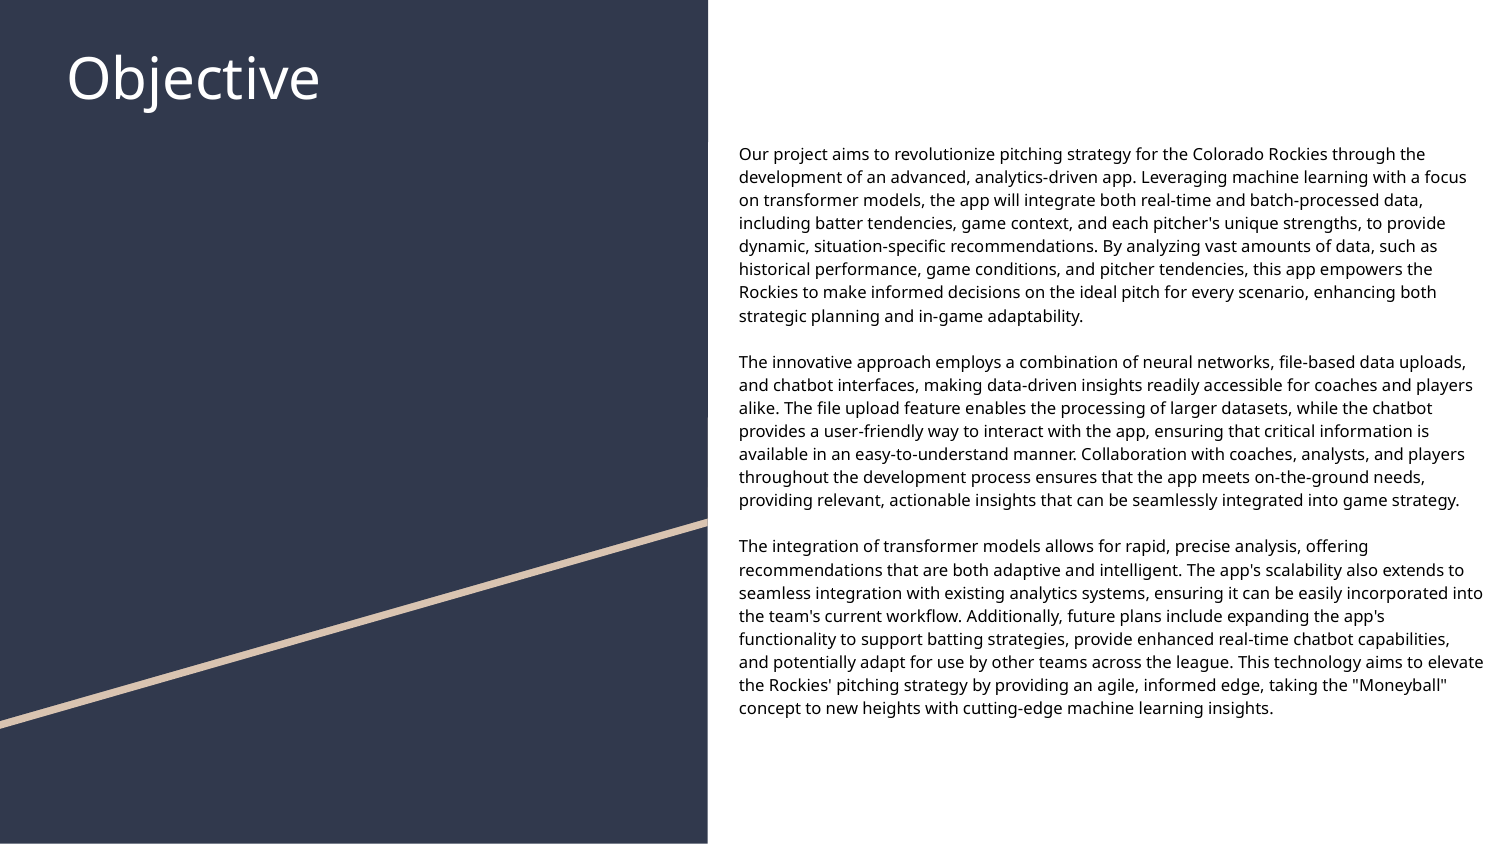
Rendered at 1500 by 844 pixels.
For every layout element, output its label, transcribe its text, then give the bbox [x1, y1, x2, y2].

text_box Our project aims to revolutionize pitching strategy for the Colorado Rockies through the development of an advanced, analytics-driven app. Leveraging machine learning with a focus on transformer models, the app will integrate both real-time and batch-processed data, including batter tendencies, game context, and each pitcher's unique strengths, to provide dynamic, situation-specific recommendations. By analyzing vast amounts of data, such as historical performance, game conditions, and pitcher tendencies, this app empowers the Rockies to make informed decisions on the ideal pitch for every scenario, enhancing both strategic planning and in-game adaptability. The innovative approach employs a combination of neural networks, file-based data uploads, and chatbot interfaces, making data-driven insights readily accessible for coaches and players alike. The file upload feature enables the processing of larger datasets, while the chatbot provides a user-friendly way to interact with the app, ensuring that critical information is available in an easy-to-understand manner. Collaboration with coaches, analysts, and players throughout the development process ensures that the app meets on-the-ground needs, providing relevant, actionable insights that can be seamlessly integrated into game strategy. The integration of transformer models allows for rapid, precise analysis, offering recommendations that are both adaptive and intelligent. The app's scalability also extends to seamless integration with existing analytics systems, ensuring it can be easily incorporated into the team's current workflow. Additionally, future plans include expanding the app's functionality to support batting strategies, provide enhanced real-time chatbot capabilities, and potentially adapt for use by other teams across the league. This technology aims to elevate the Rockies' pitching strategy by providing an agile, informed edge, taking the "Moneyball" concept to new heights with cutting-edge machine learning insights. [723, 79, 1500, 844]
title Objective [51, 26, 660, 439]
